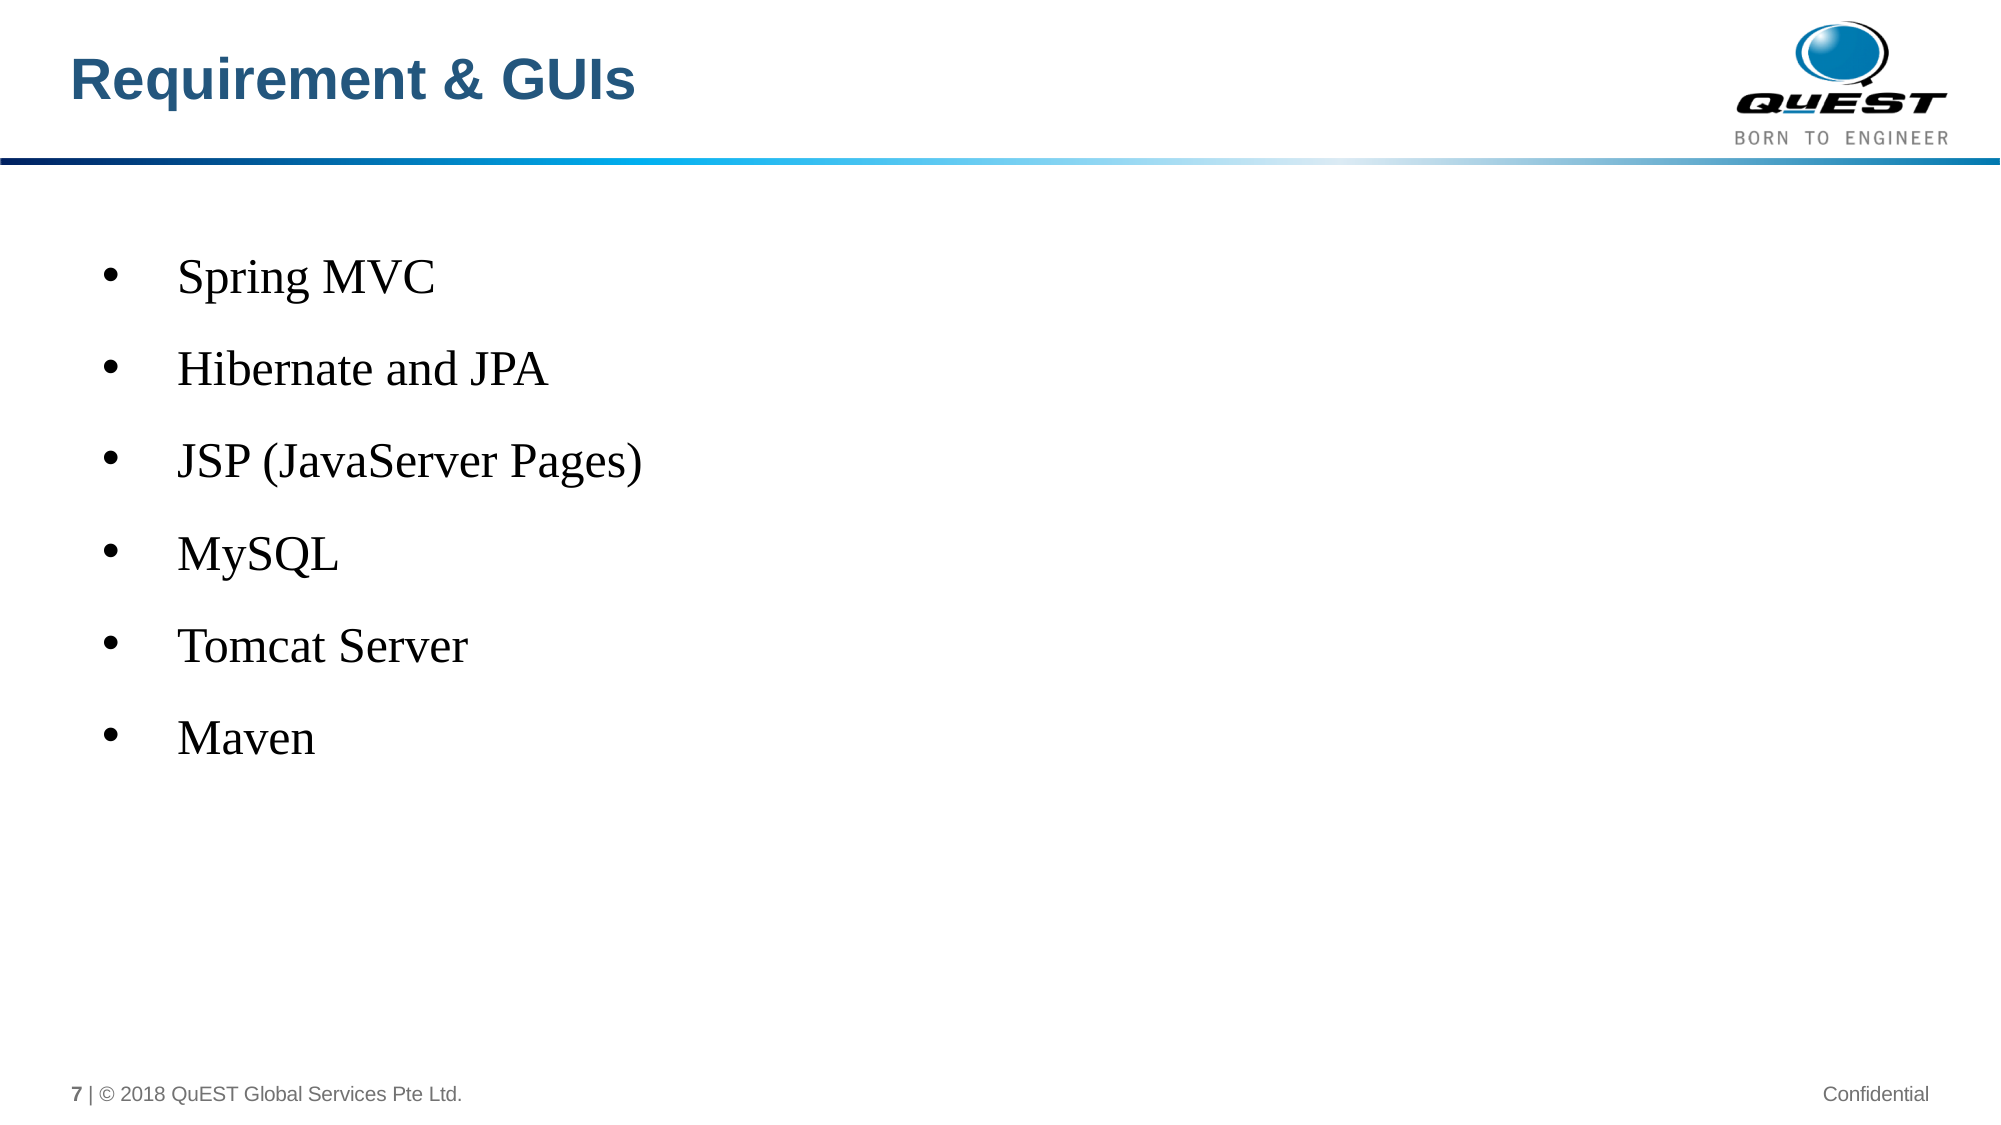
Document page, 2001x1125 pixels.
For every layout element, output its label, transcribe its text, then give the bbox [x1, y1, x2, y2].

text_box [641, 158, 2000, 165]
slide_number 7 | © 2018 QuEST Global Services Pte Ltd. [64, 1080, 470, 1125]
text_box Spring MVC Hibernate and JPA JSP (JavaServer Pages) MySQL Tomcat Server Maven [99, 211, 1863, 764]
title Requirement & GUIs [68, 39, 641, 230]
footer Confidential [1820, 1080, 1935, 1125]
picture [1735, 21, 1948, 145]
text_box [0, 158, 68, 165]
